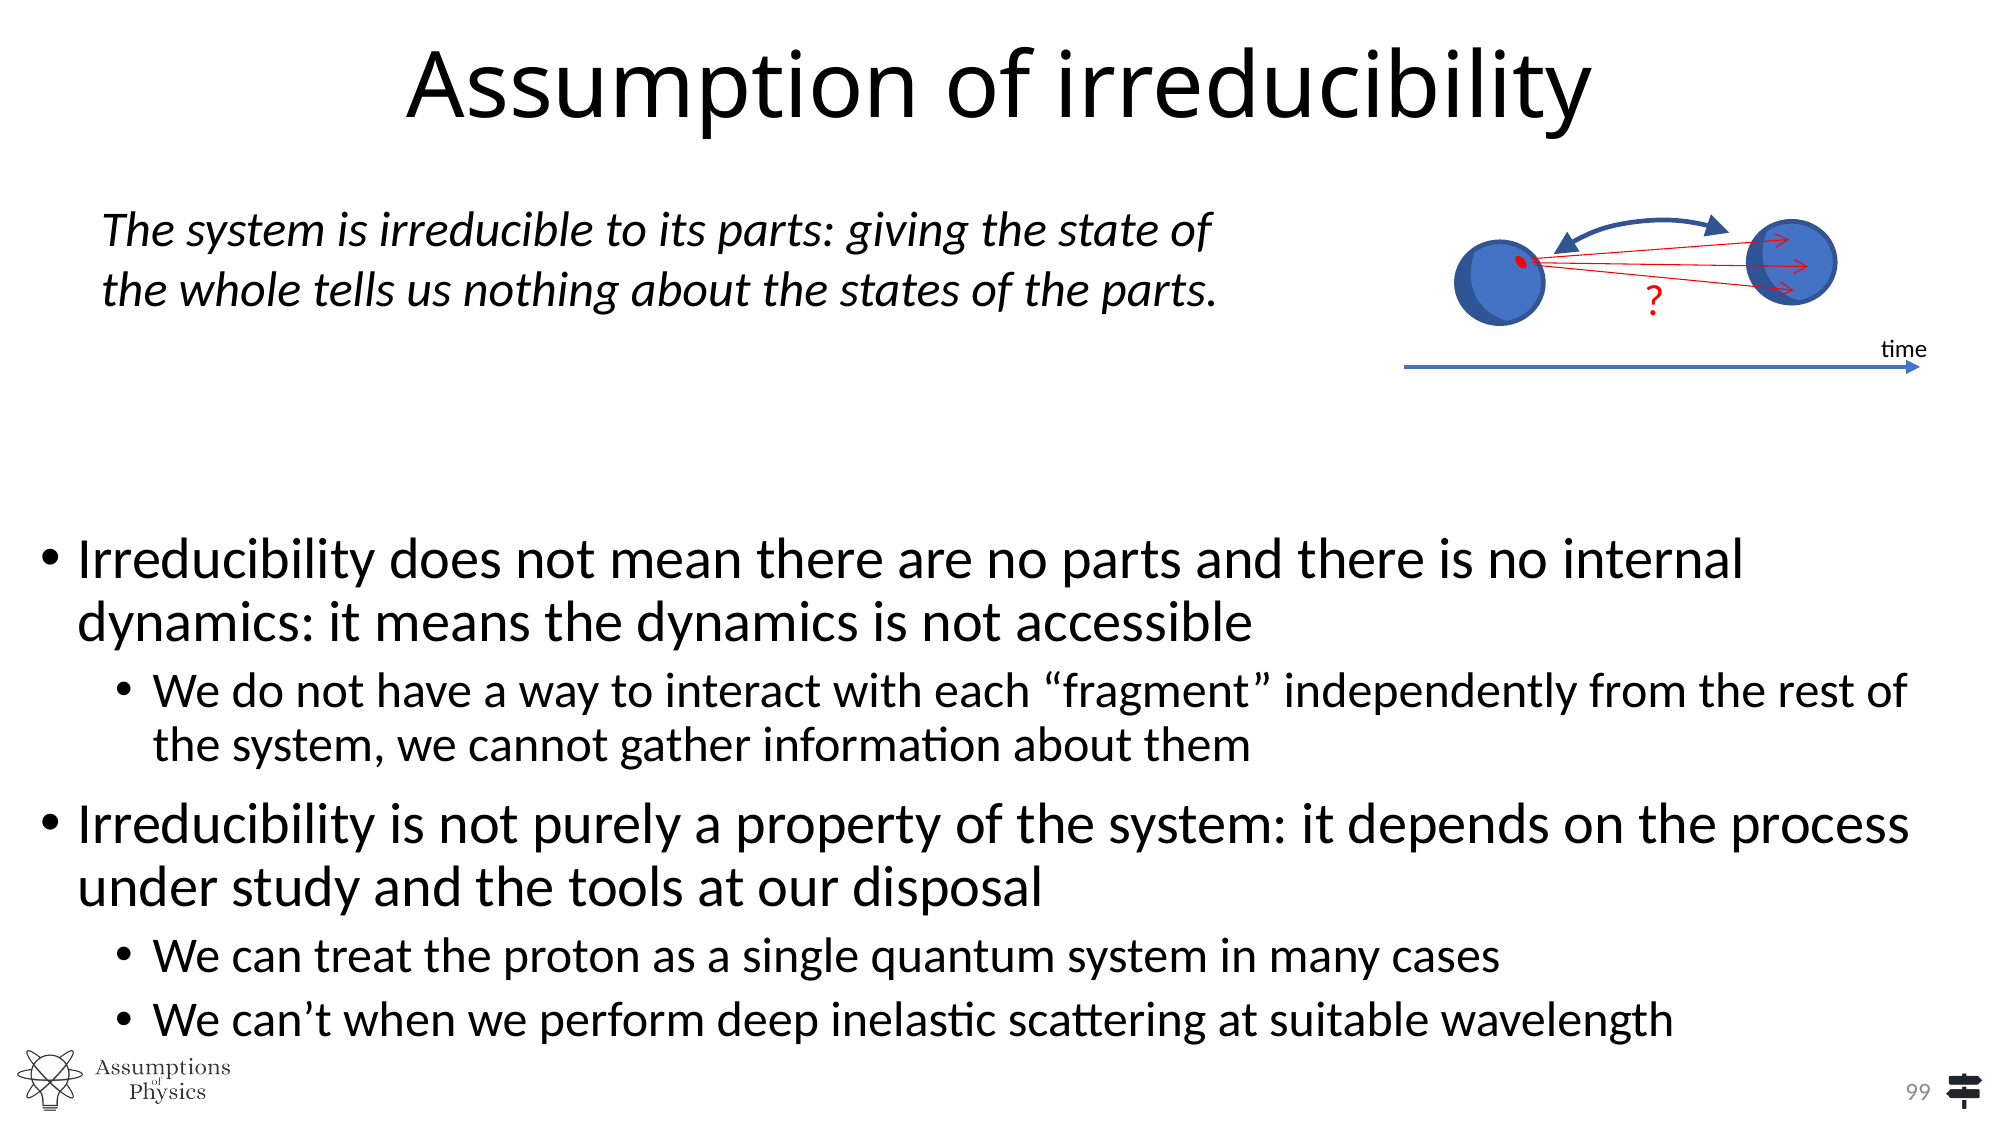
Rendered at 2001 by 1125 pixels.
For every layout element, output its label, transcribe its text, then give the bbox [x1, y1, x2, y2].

picture [1946, 1072, 1983, 1110]
list Irreducibility does not mean there are no parts and there is no internal dynamics: it means the dynamics is not accessible We do not have a way to interact with each “fragment” independently from the rest of the system, we cannot gather information about them Irreducibility is not purely a property of the system: it depends on the process under study and the tools at our disposal We can treat the proton as a single quantum system in many cases We can’t when we perform deep inelastic scattering at suitable wavelength [25, 520, 1972, 1093]
text_box The system is irreducible to its parts: giving the state of the whole tells us nothing about the states of the parts. [86, 188, 1252, 324]
slide_number 99 [1854, 1072, 1946, 1110]
picture [95, 1093, 230, 1104]
title Assumption of irreducibility [17, 13, 1983, 162]
picture [17, 1050, 83, 1111]
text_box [1404, 220, 1944, 371]
